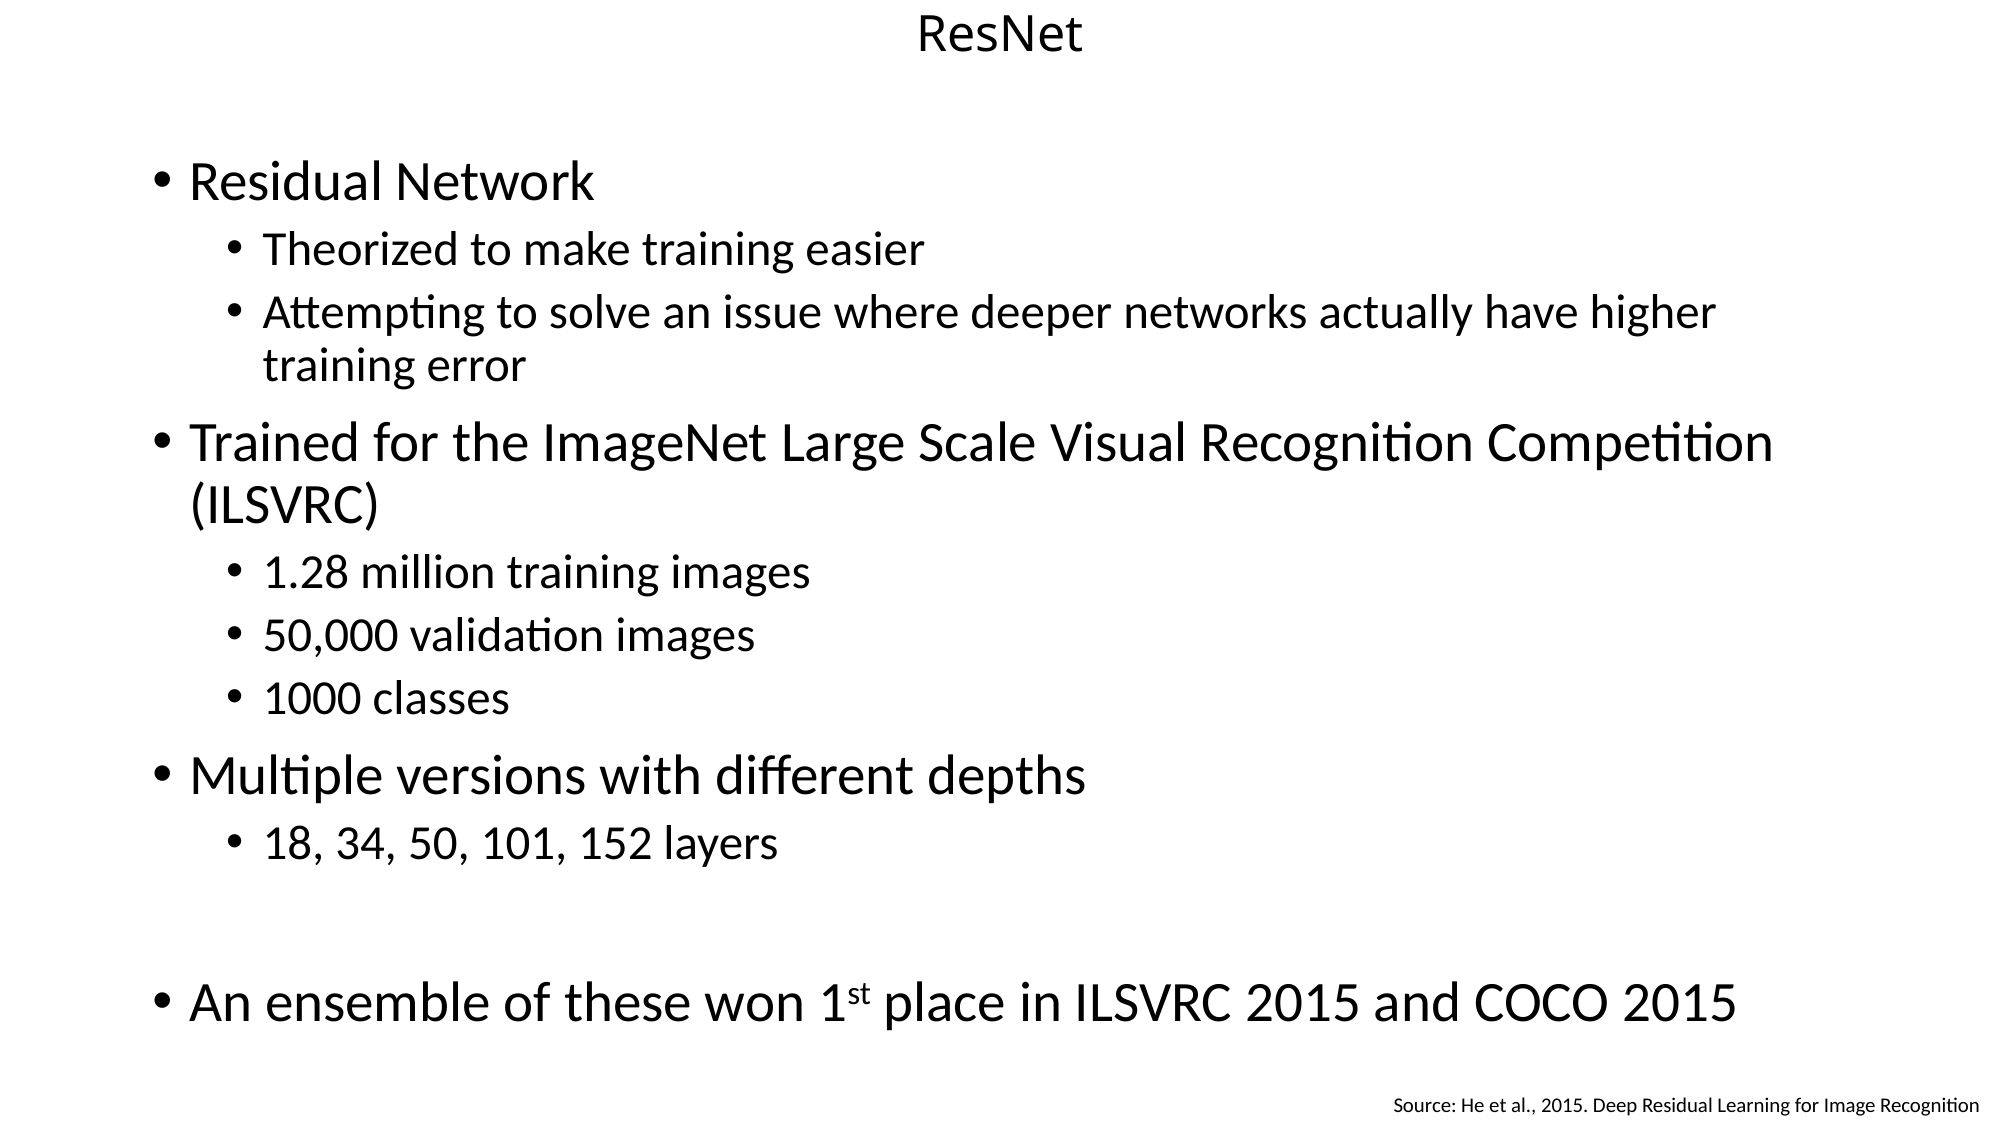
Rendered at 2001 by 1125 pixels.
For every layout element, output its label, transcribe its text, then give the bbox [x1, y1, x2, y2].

text_box Source: He et al., 2015. Deep Residual Learning for Image Recognition [1378, 1084, 1996, 1125]
list Residual Network Theorized to make training easier Attempting to solve an issue where deeper networks actually have higher training error Trained for the ImageNet Large Scale Visual Recognition Competition (ILSVRC) 1.28 million training images 50,000 validation images 1000 classes Multiple versions with different depths 18, 34, 50, 101, 152 layers An ensemble of these won 1st place in ILSVRC 2015 and COCO 2015 [137, 143, 1863, 1044]
title ResNet [137, 0, 1863, 71]
